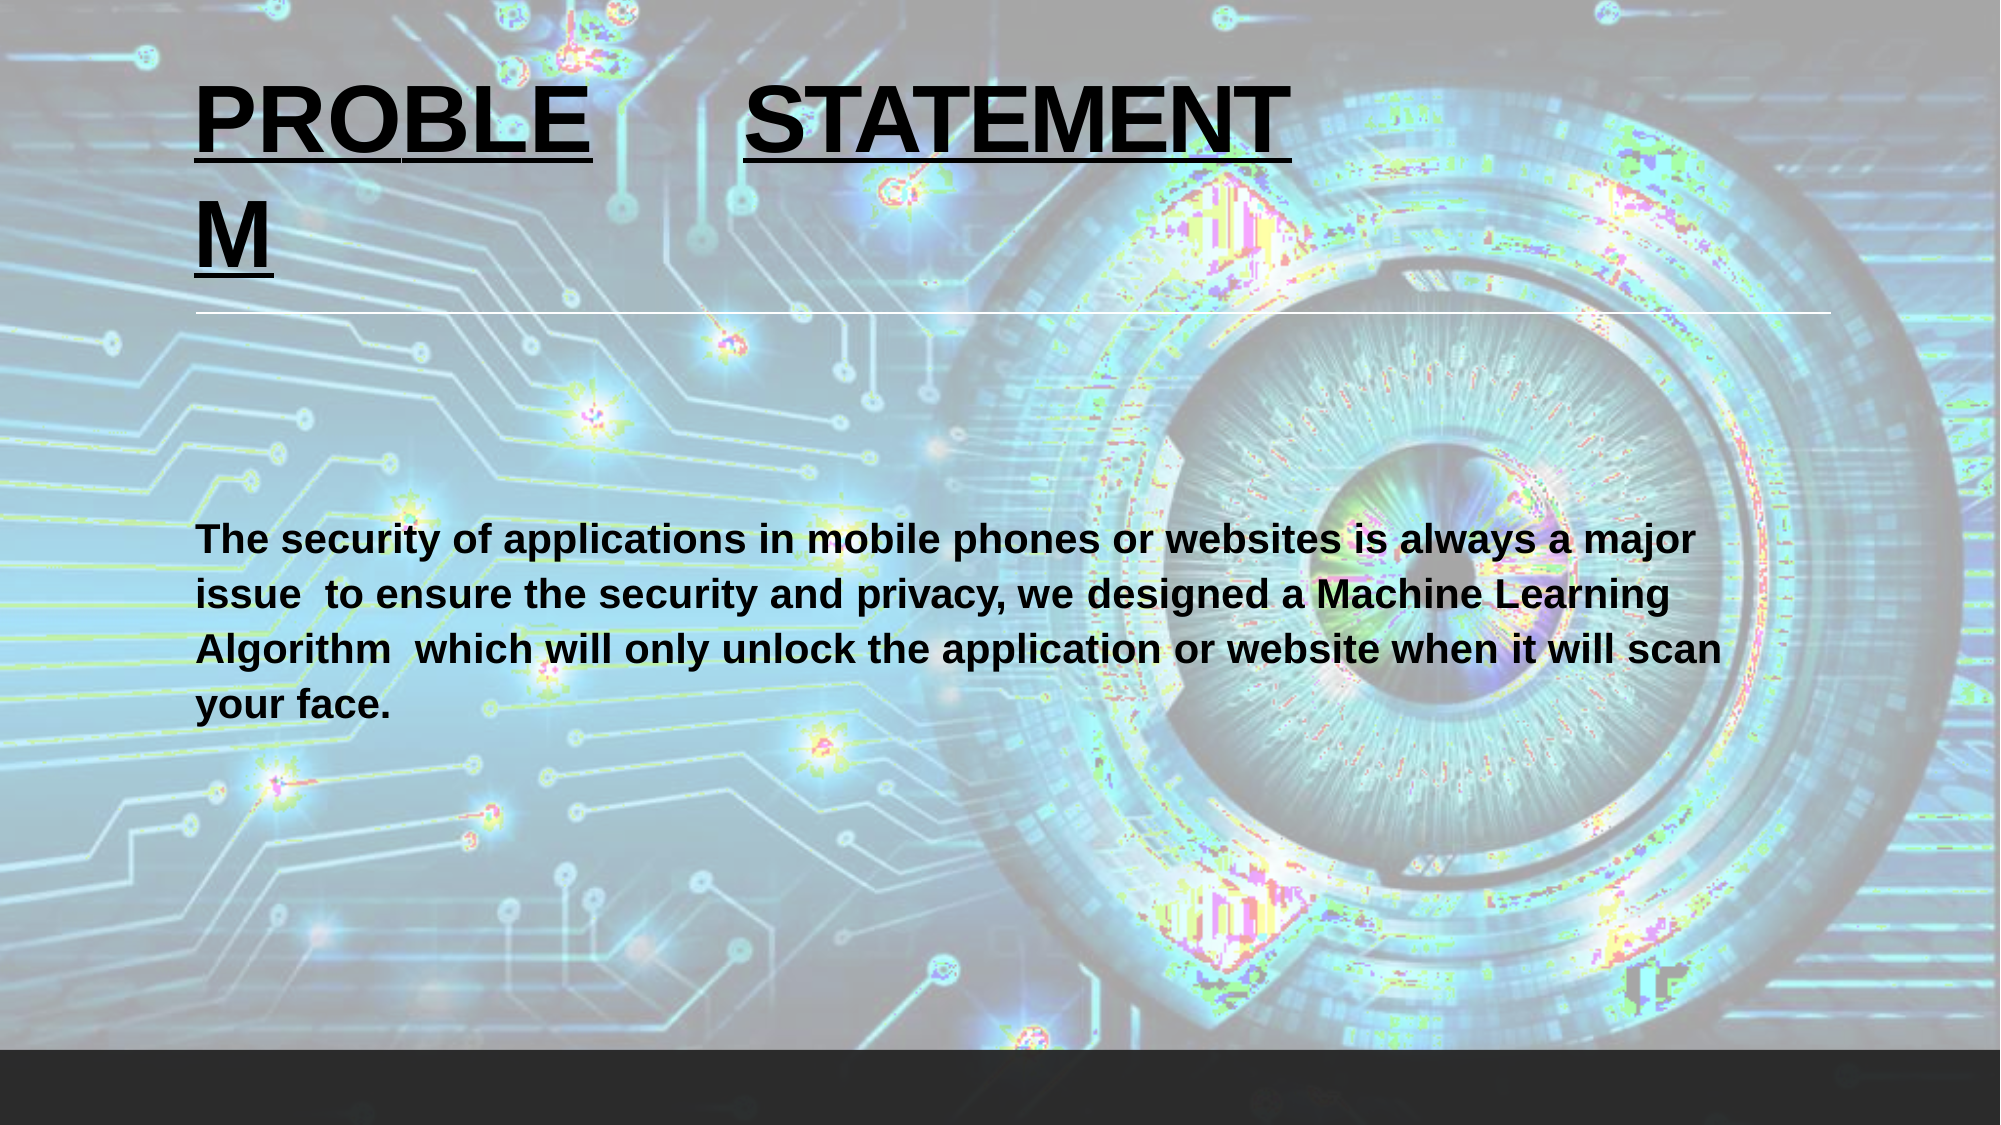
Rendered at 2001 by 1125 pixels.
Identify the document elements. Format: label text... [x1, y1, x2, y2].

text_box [0, 313, 2000, 1125]
text_box STATEMENT [741, 54, 1309, 172]
title PROBLEM [191, 54, 670, 287]
text_box [0, 0, 2000, 313]
